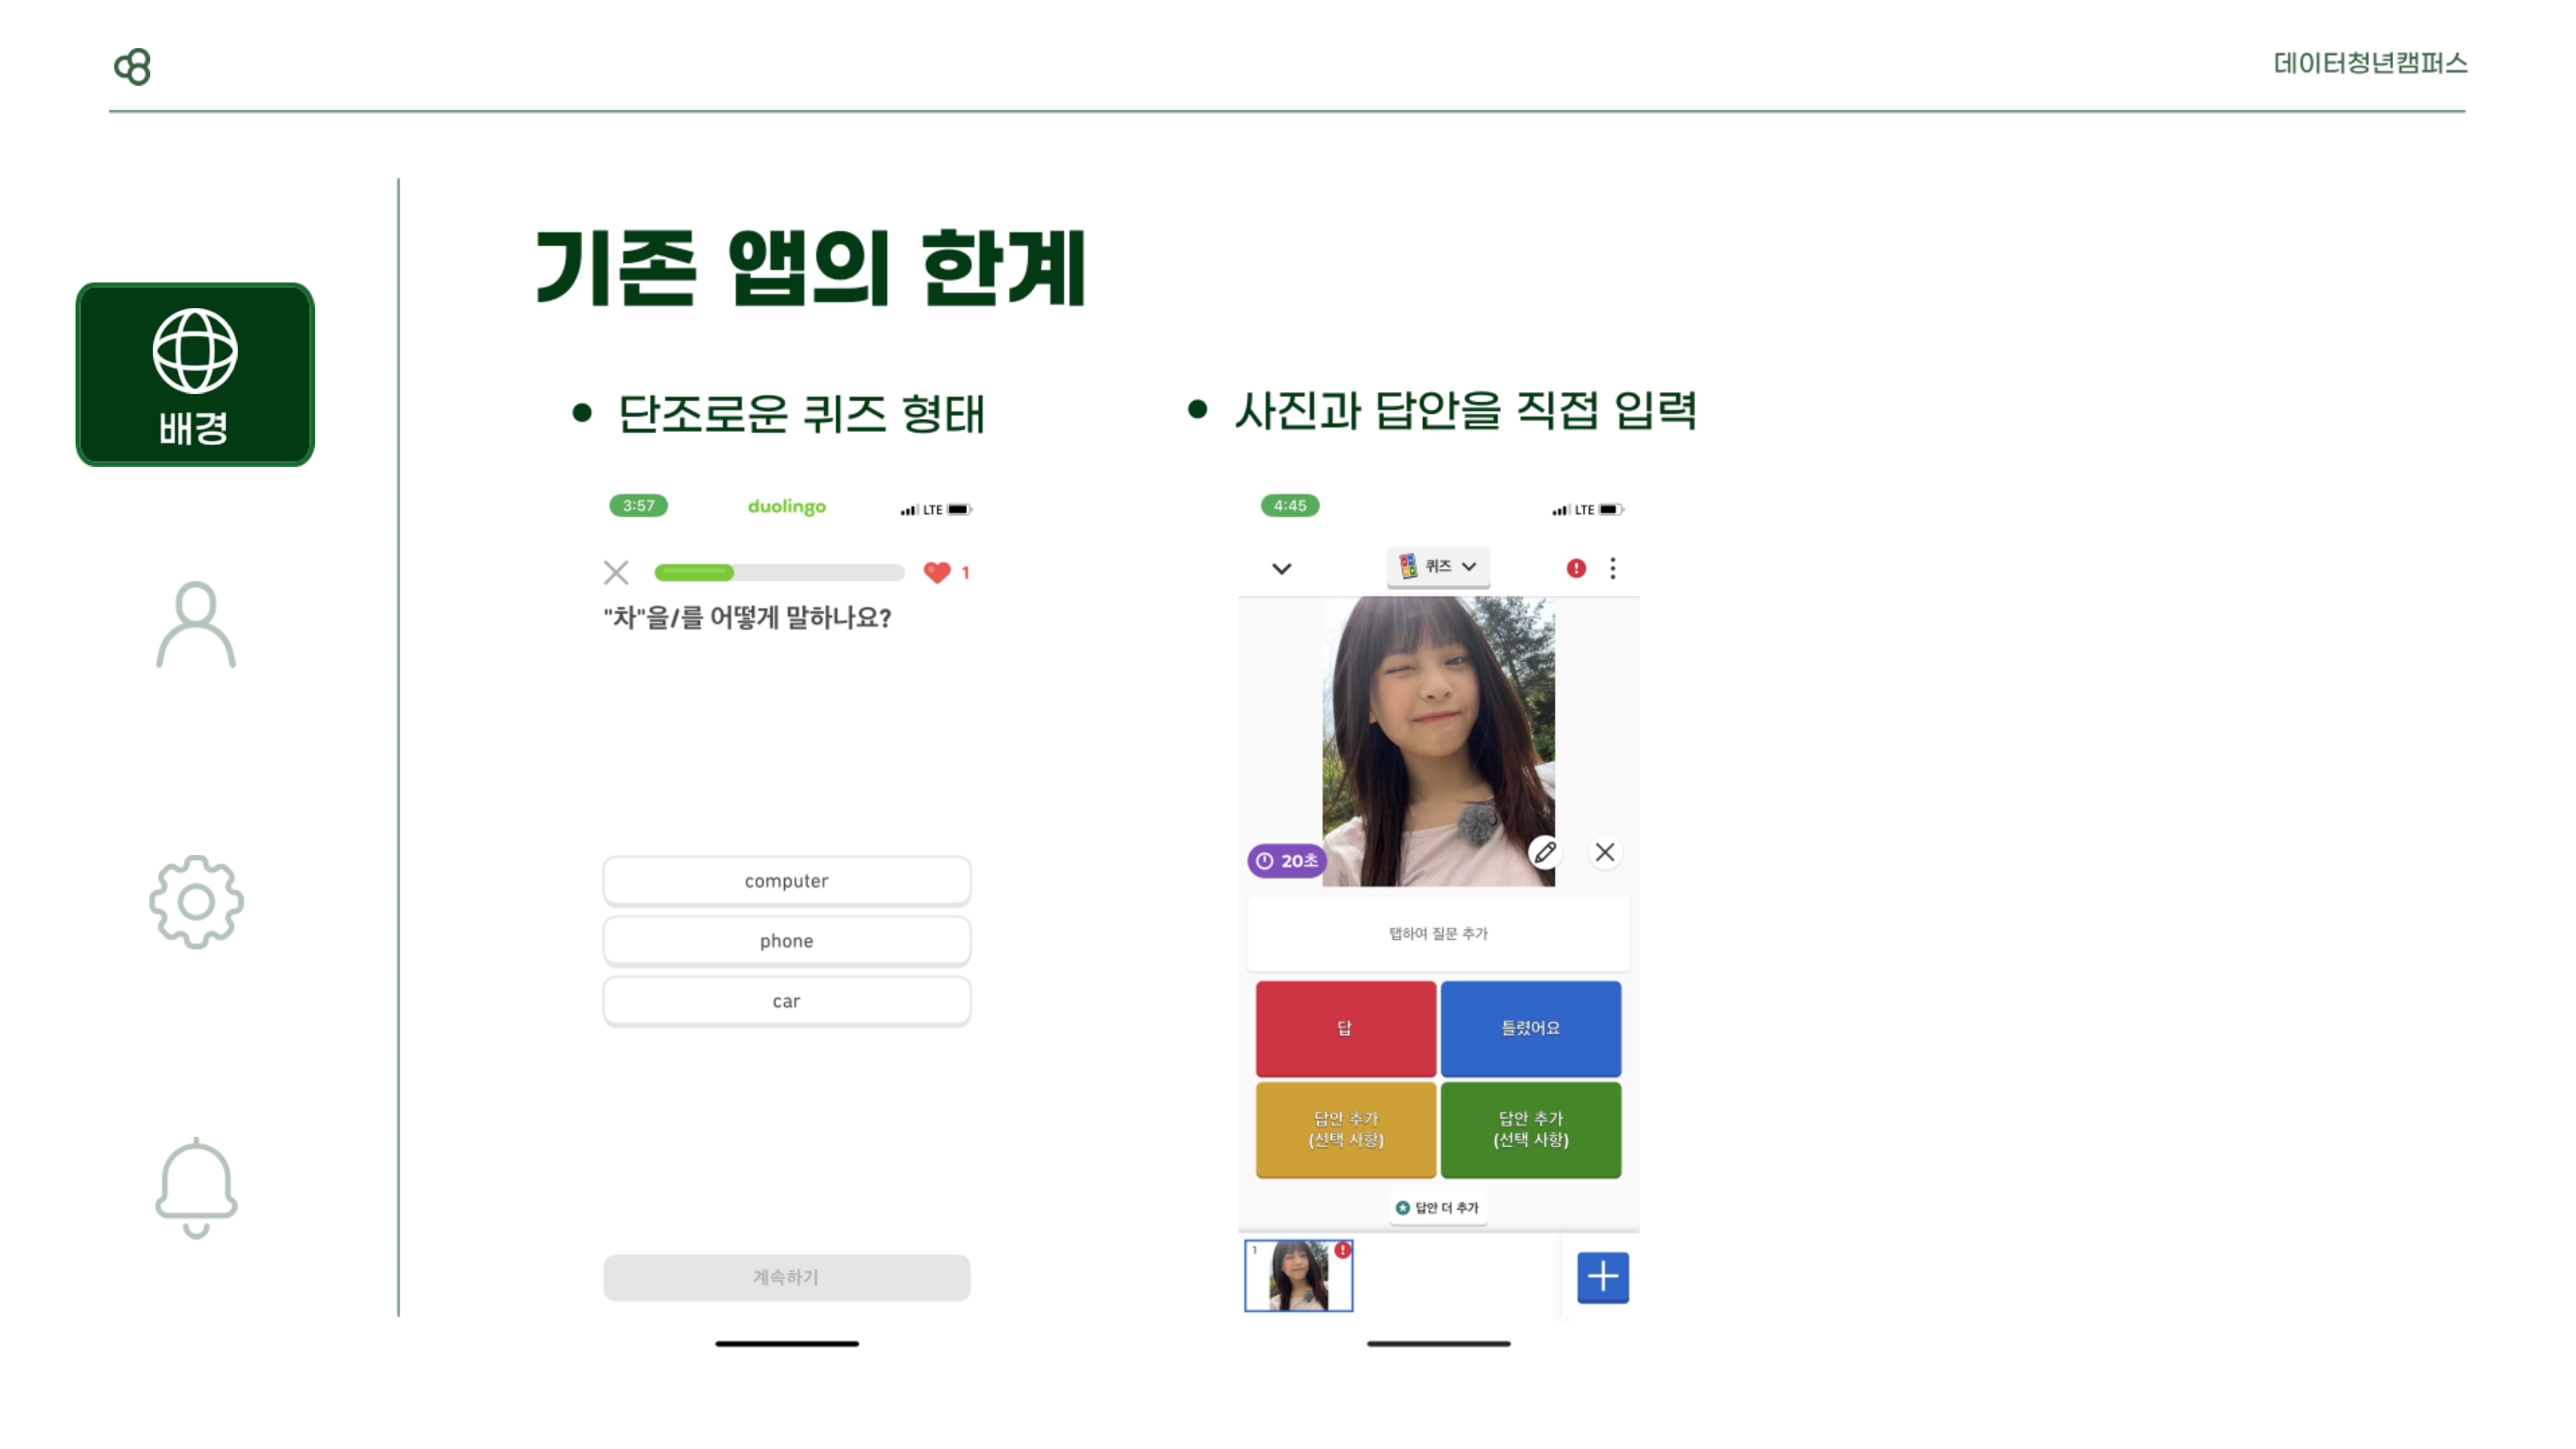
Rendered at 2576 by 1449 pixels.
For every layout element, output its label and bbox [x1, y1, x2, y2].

text_box [149, 855, 244, 949]
text_box [155, 1137, 238, 1240]
text_box [114, 48, 150, 86]
picture [498, 177, 1747, 555]
text_box [0, 745, 582, 749]
text_box [152, 308, 239, 390]
picture [100, 391, 290, 485]
text_box [1238, 561, 1640, 1355]
text_box [109, 110, 2467, 114]
picture [1780, 39, 2576, 100]
text_box [76, 282, 315, 467]
text_box [156, 581, 236, 668]
text_box [586, 497, 989, 1355]
